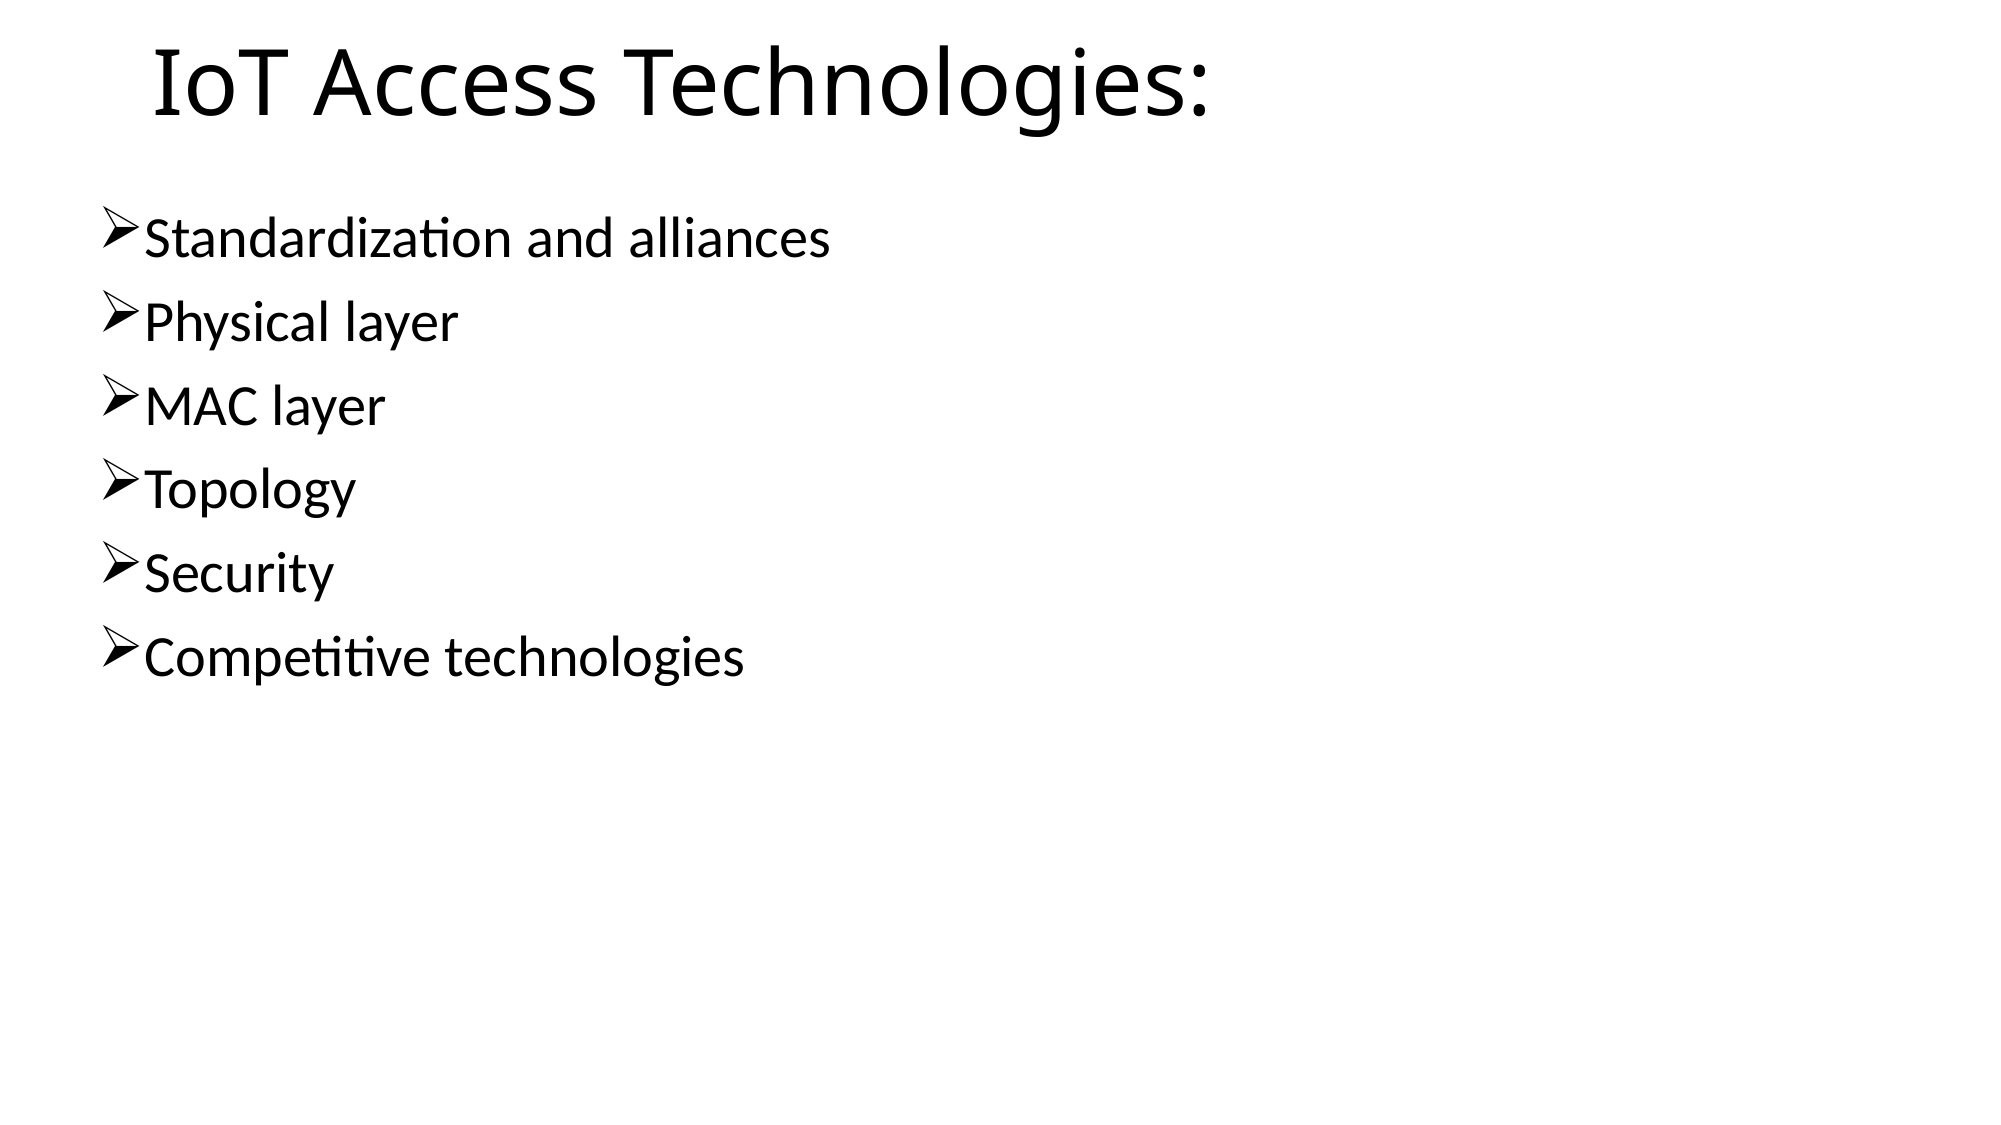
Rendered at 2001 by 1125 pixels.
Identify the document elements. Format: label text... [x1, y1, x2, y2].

title IoT Access Technologies: [137, 23, 1863, 149]
list Standardization and alliances Physical layer MAC layer Topology Security Competitive technologies [83, 199, 1920, 1075]
